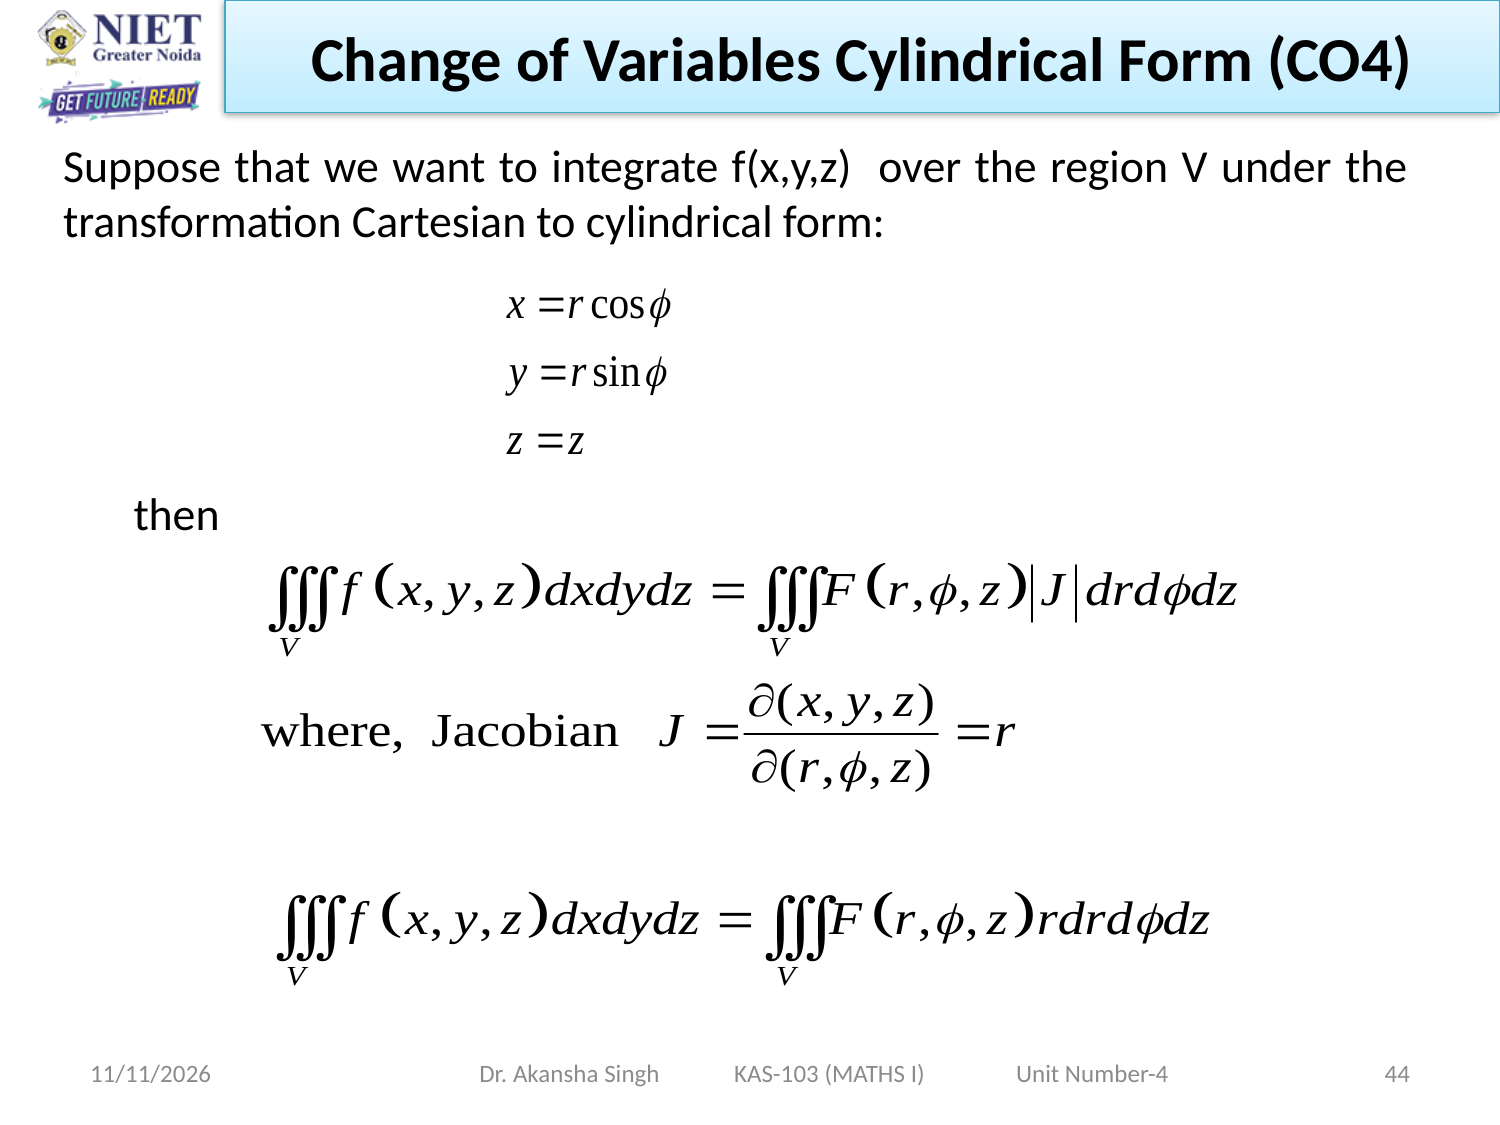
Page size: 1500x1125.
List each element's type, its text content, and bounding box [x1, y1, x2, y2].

text_box then [118, 476, 235, 547]
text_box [251, 549, 1250, 802]
slide_number 44 [1238, 1042, 1425, 1103]
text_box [498, 276, 679, 462]
text_box Change of Variables Cylindrical Form (CO4) [238, 0, 1500, 113]
text_box Suppose that we want to integrate f(x,y,z) over the region V under the transformation Cartesian to cylindrical form: [48, 129, 1424, 254]
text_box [258, 879, 1221, 998]
picture [0, 0, 238, 135]
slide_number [75, 1042, 412, 1103]
footer Dr. Akansha Singh KAS-103 (MATHS I) Unit Number-4 [412, 1042, 1238, 1103]
